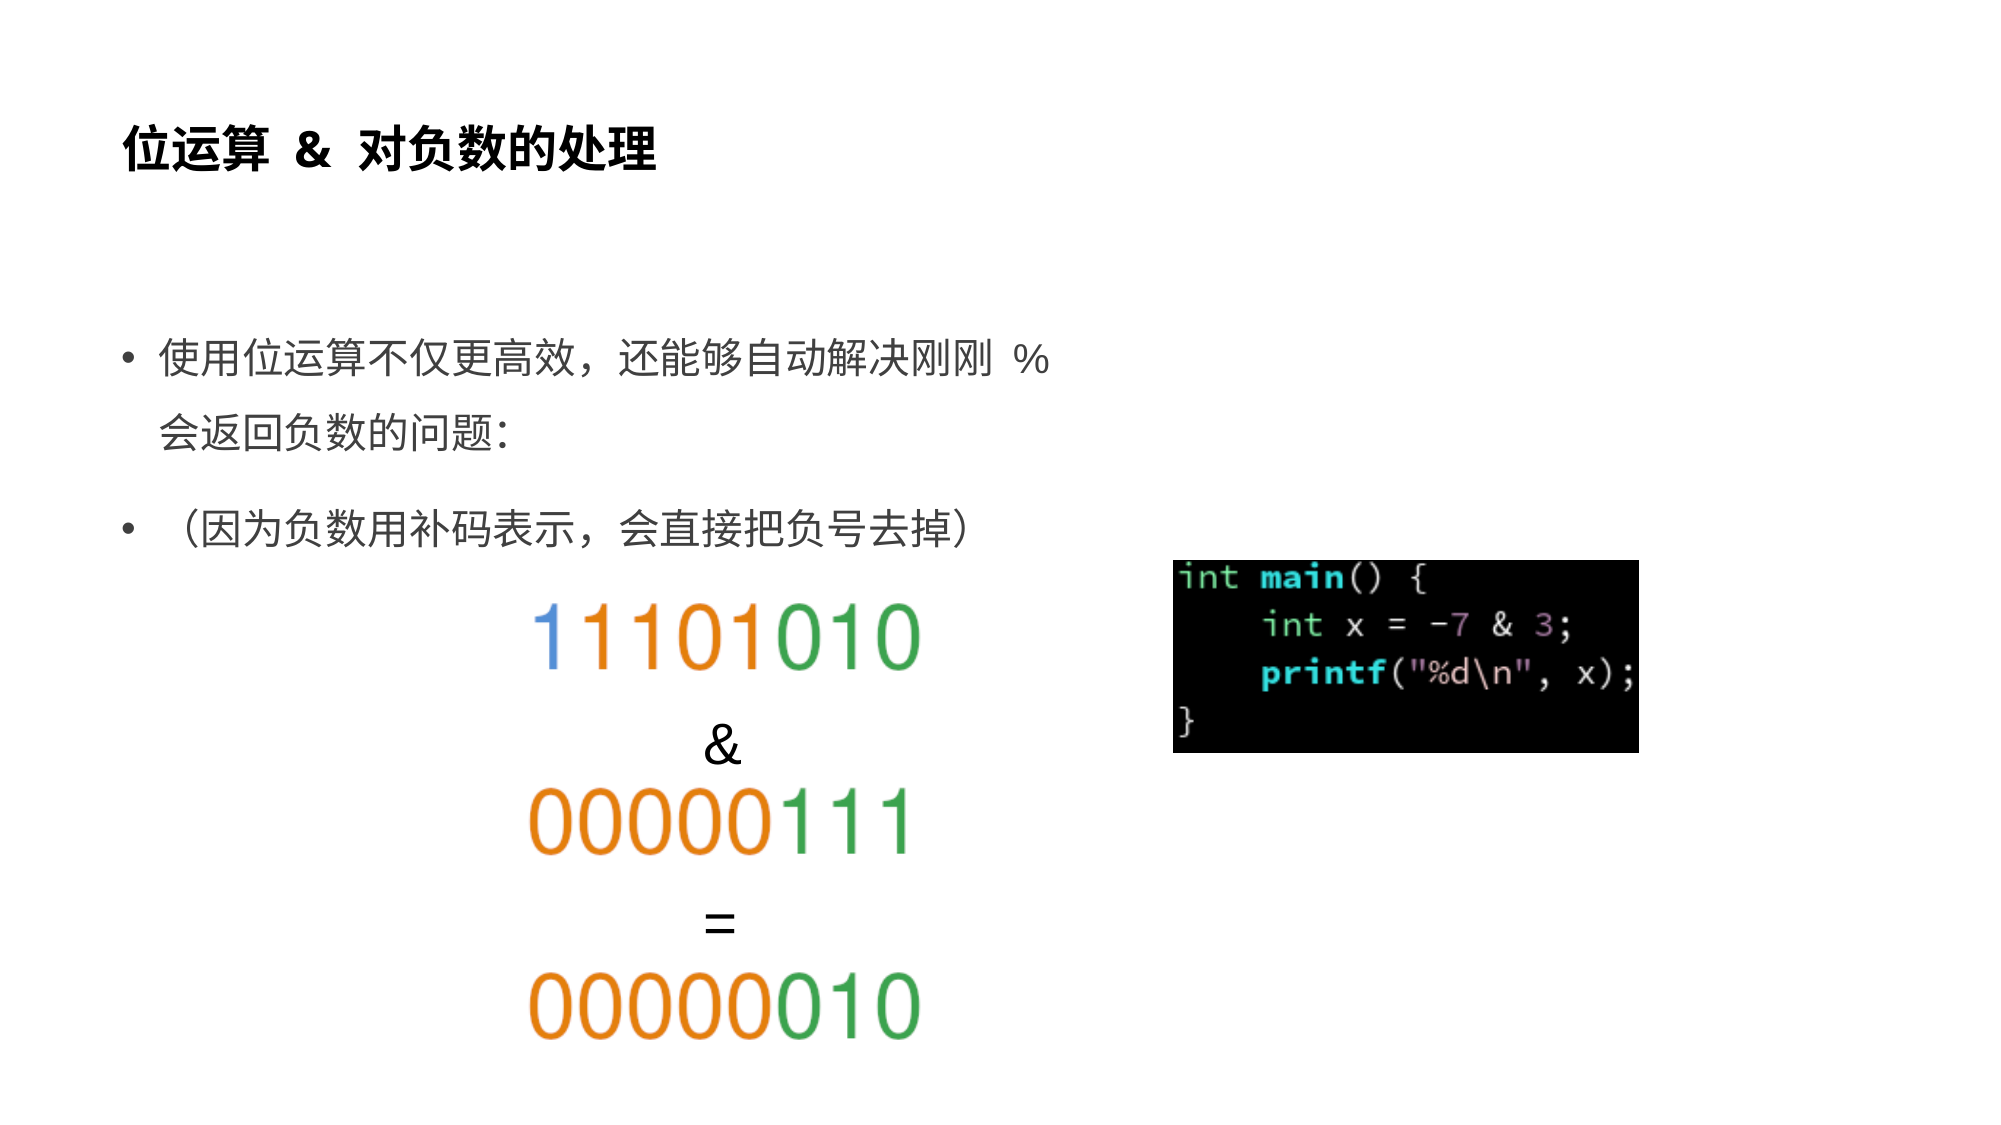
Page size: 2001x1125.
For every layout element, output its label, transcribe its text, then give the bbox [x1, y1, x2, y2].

picture [509, 583, 960, 1081]
title 位运算 & 对负数的处理 [106, 42, 1832, 260]
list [1173, 560, 1639, 753]
list 使用位运算不仅更高效，还能够自动解决刚刚 % 会返回负数的问题： （因为负数用补码表示，会直接把负号去掉） [106, 299, 1084, 1014]
